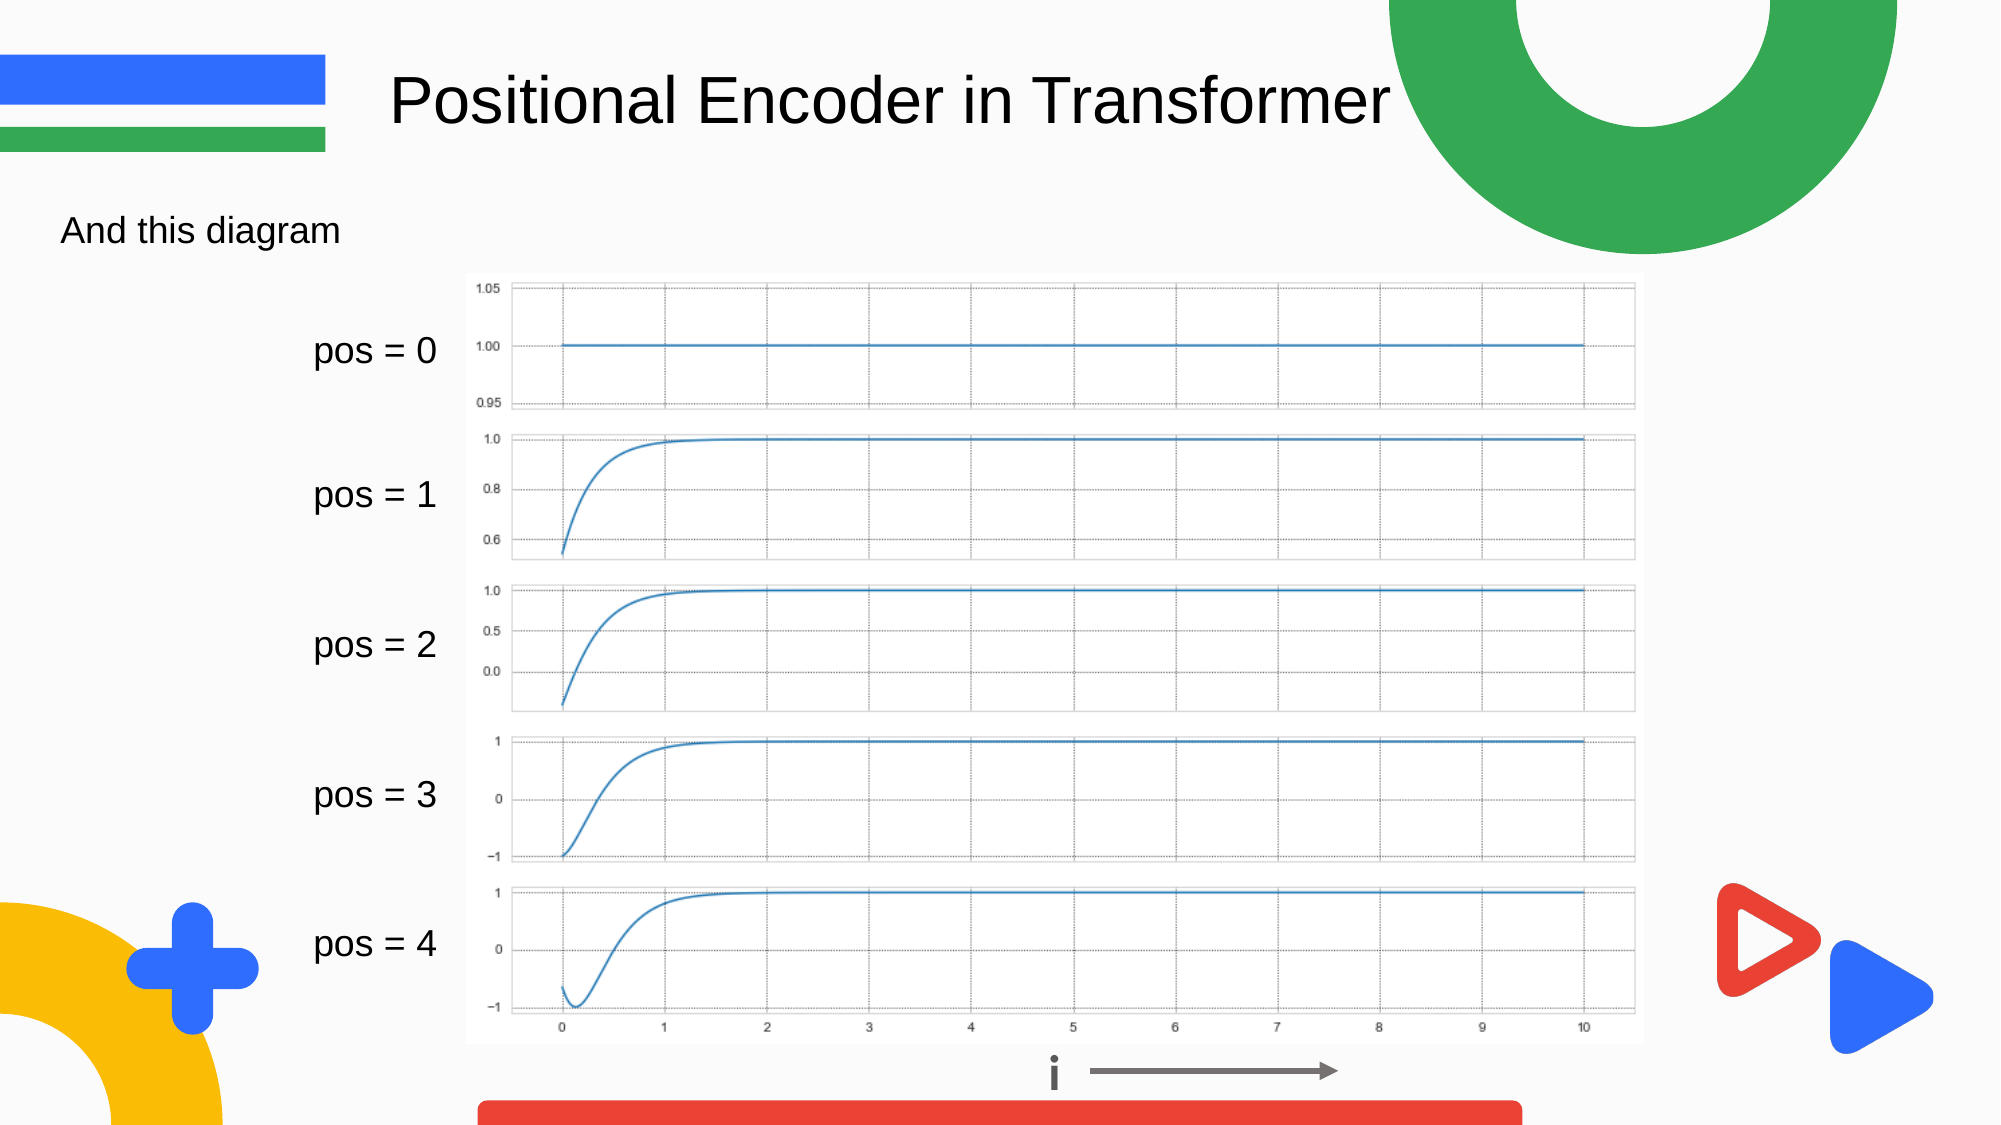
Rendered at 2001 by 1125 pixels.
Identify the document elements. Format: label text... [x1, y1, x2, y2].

text_box Positional Encoder in Transformer [374, 49, 1408, 145]
text_box pos = 2 [267, 612, 465, 673]
picture [465, 273, 1644, 1044]
text_box pos = 3 [267, 762, 465, 823]
text_box pos = 1 [267, 462, 465, 522]
text_box pos = 0 [267, 318, 465, 379]
text_box i [946, 1044, 1163, 1108]
text_box pos = 4 [267, 911, 465, 972]
picture [1830, 940, 1934, 1054]
text_box And this diagram [45, 198, 1408, 259]
picture [1717, 883, 1821, 997]
